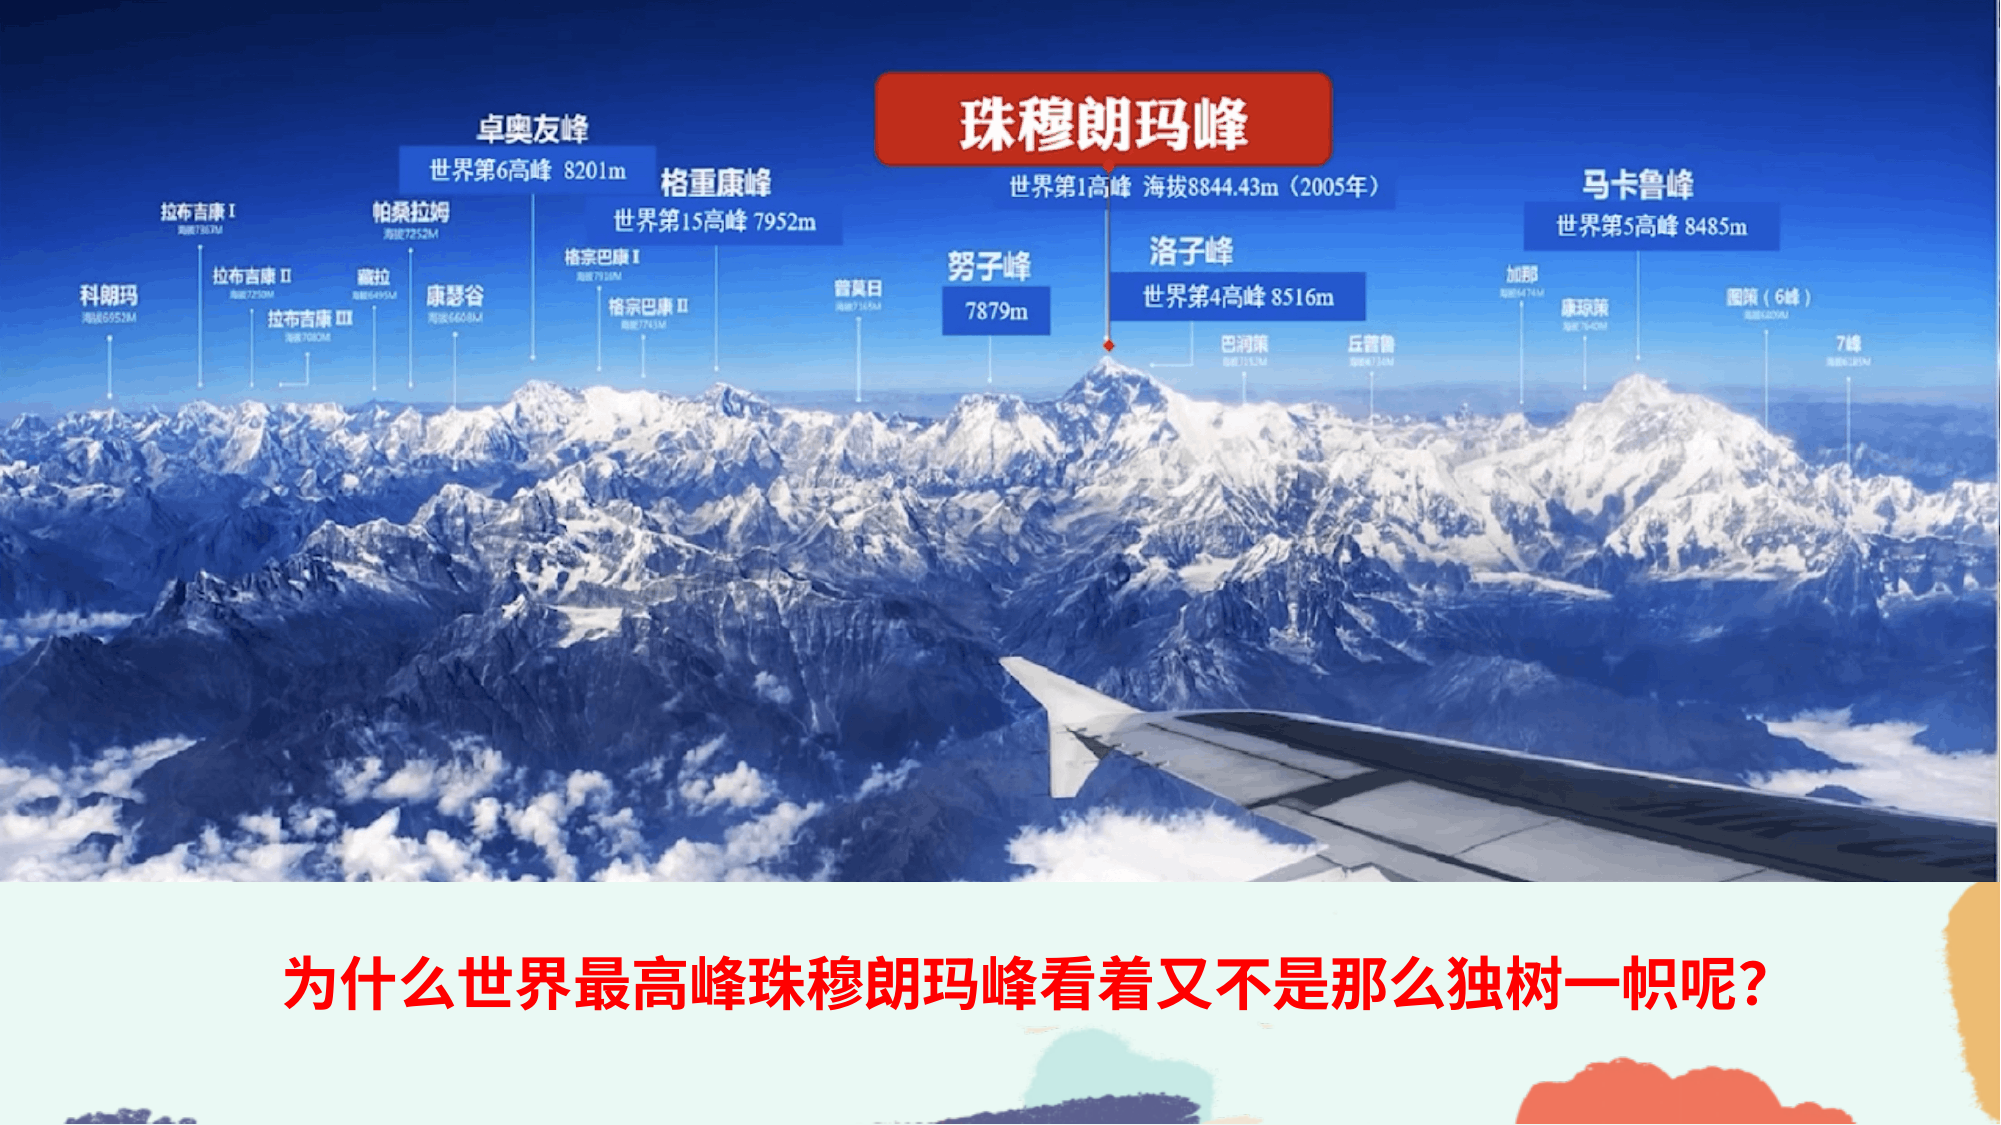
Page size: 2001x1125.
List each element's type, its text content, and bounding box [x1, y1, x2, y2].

text_box 为什么世界最高峰珠穆朗玛峰看着又不是那么独树一帜呢？ [267, 939, 1812, 1025]
picture [0, 0, 2000, 1124]
